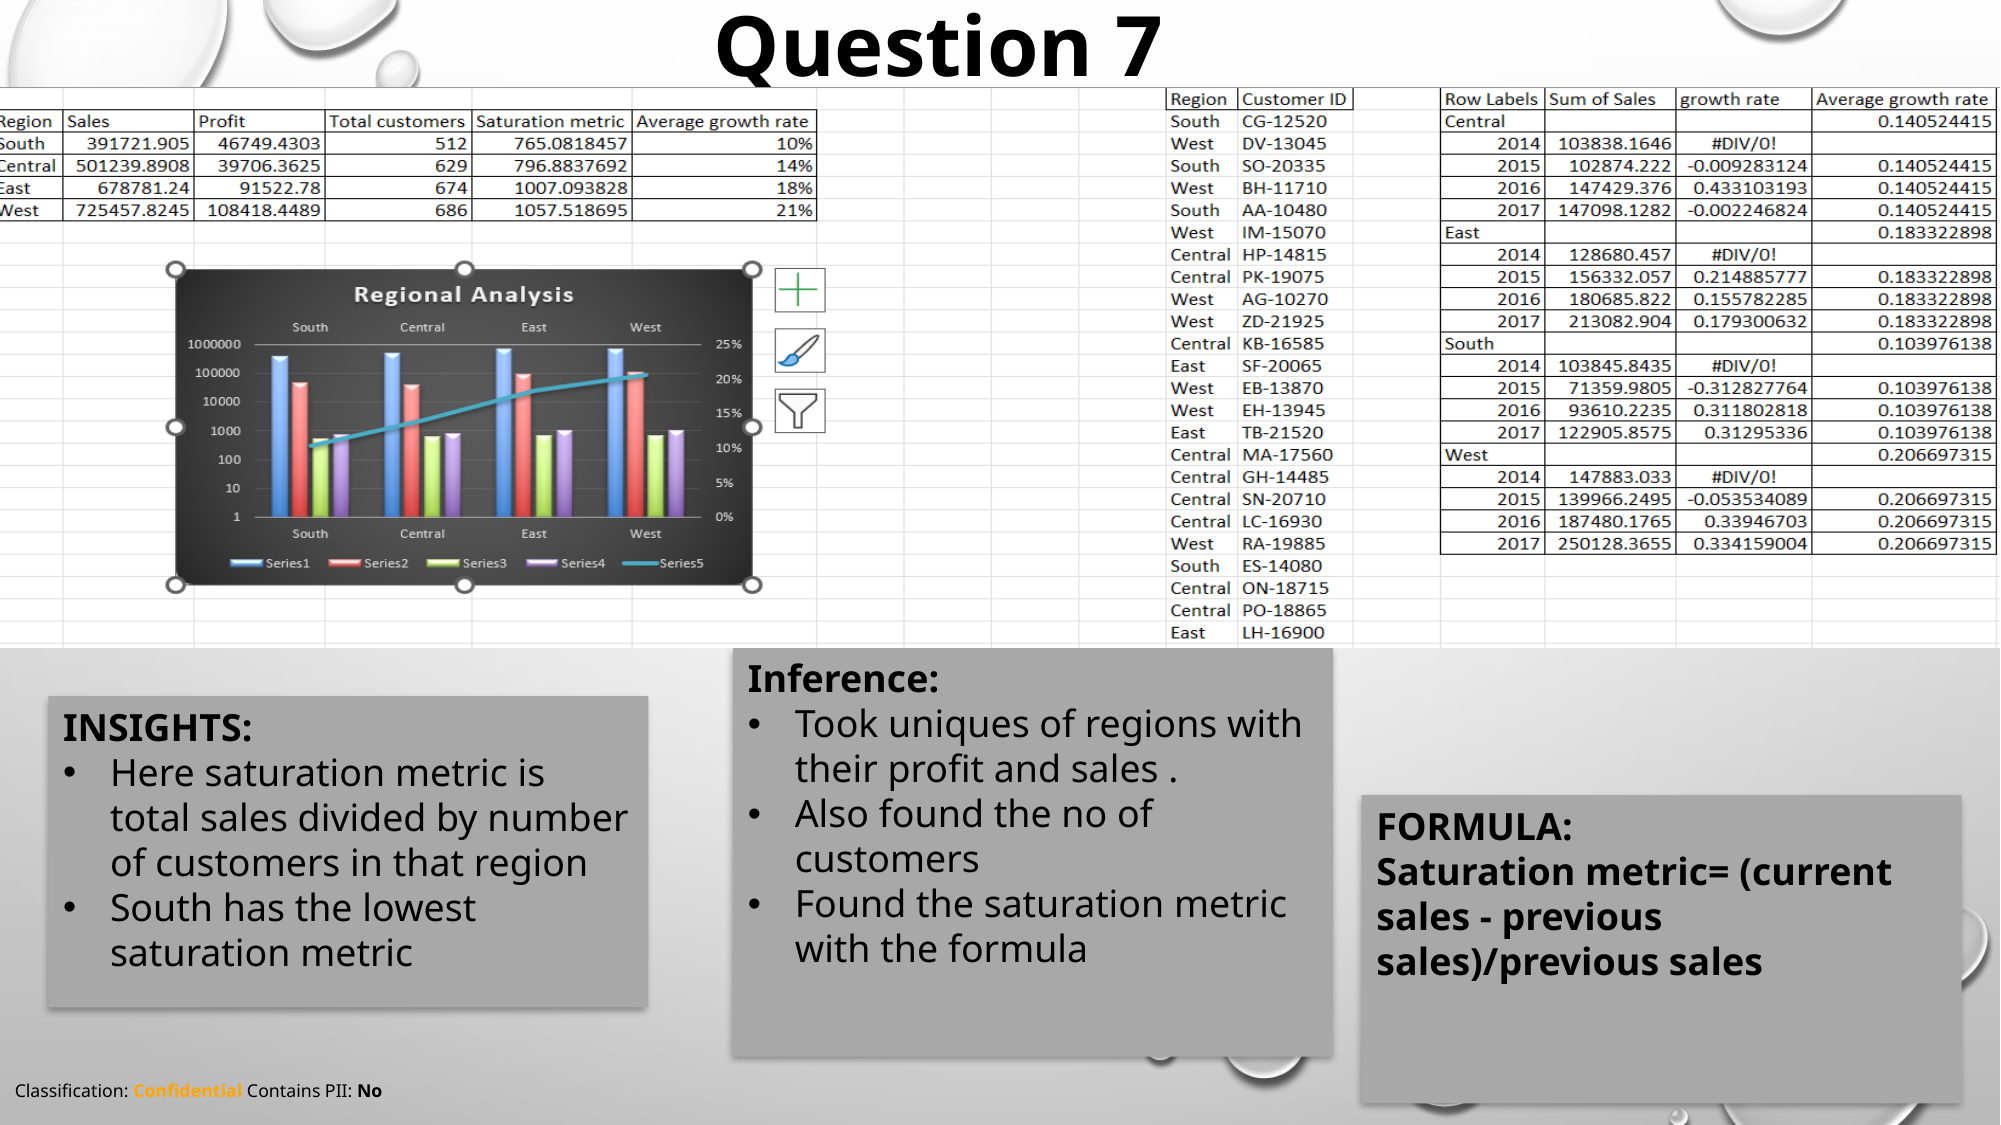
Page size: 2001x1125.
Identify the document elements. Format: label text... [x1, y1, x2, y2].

title Question 7 [648, 0, 1229, 85]
text_box INSIGHTS: Here saturation metric is total sales divided by number of customers in that region South has the lowest saturation metric [48, 695, 649, 1008]
picture [0, 0, 2000, 1125]
text_box FORMULA: Saturation metric= (current sales - previous sales)/previous sales [1361, 794, 1962, 1104]
text_box Inference: Took uniques of regions with their profit and sales . Also found the no of customers Found the saturation metric with the formula [732, 659, 1334, 1057]
